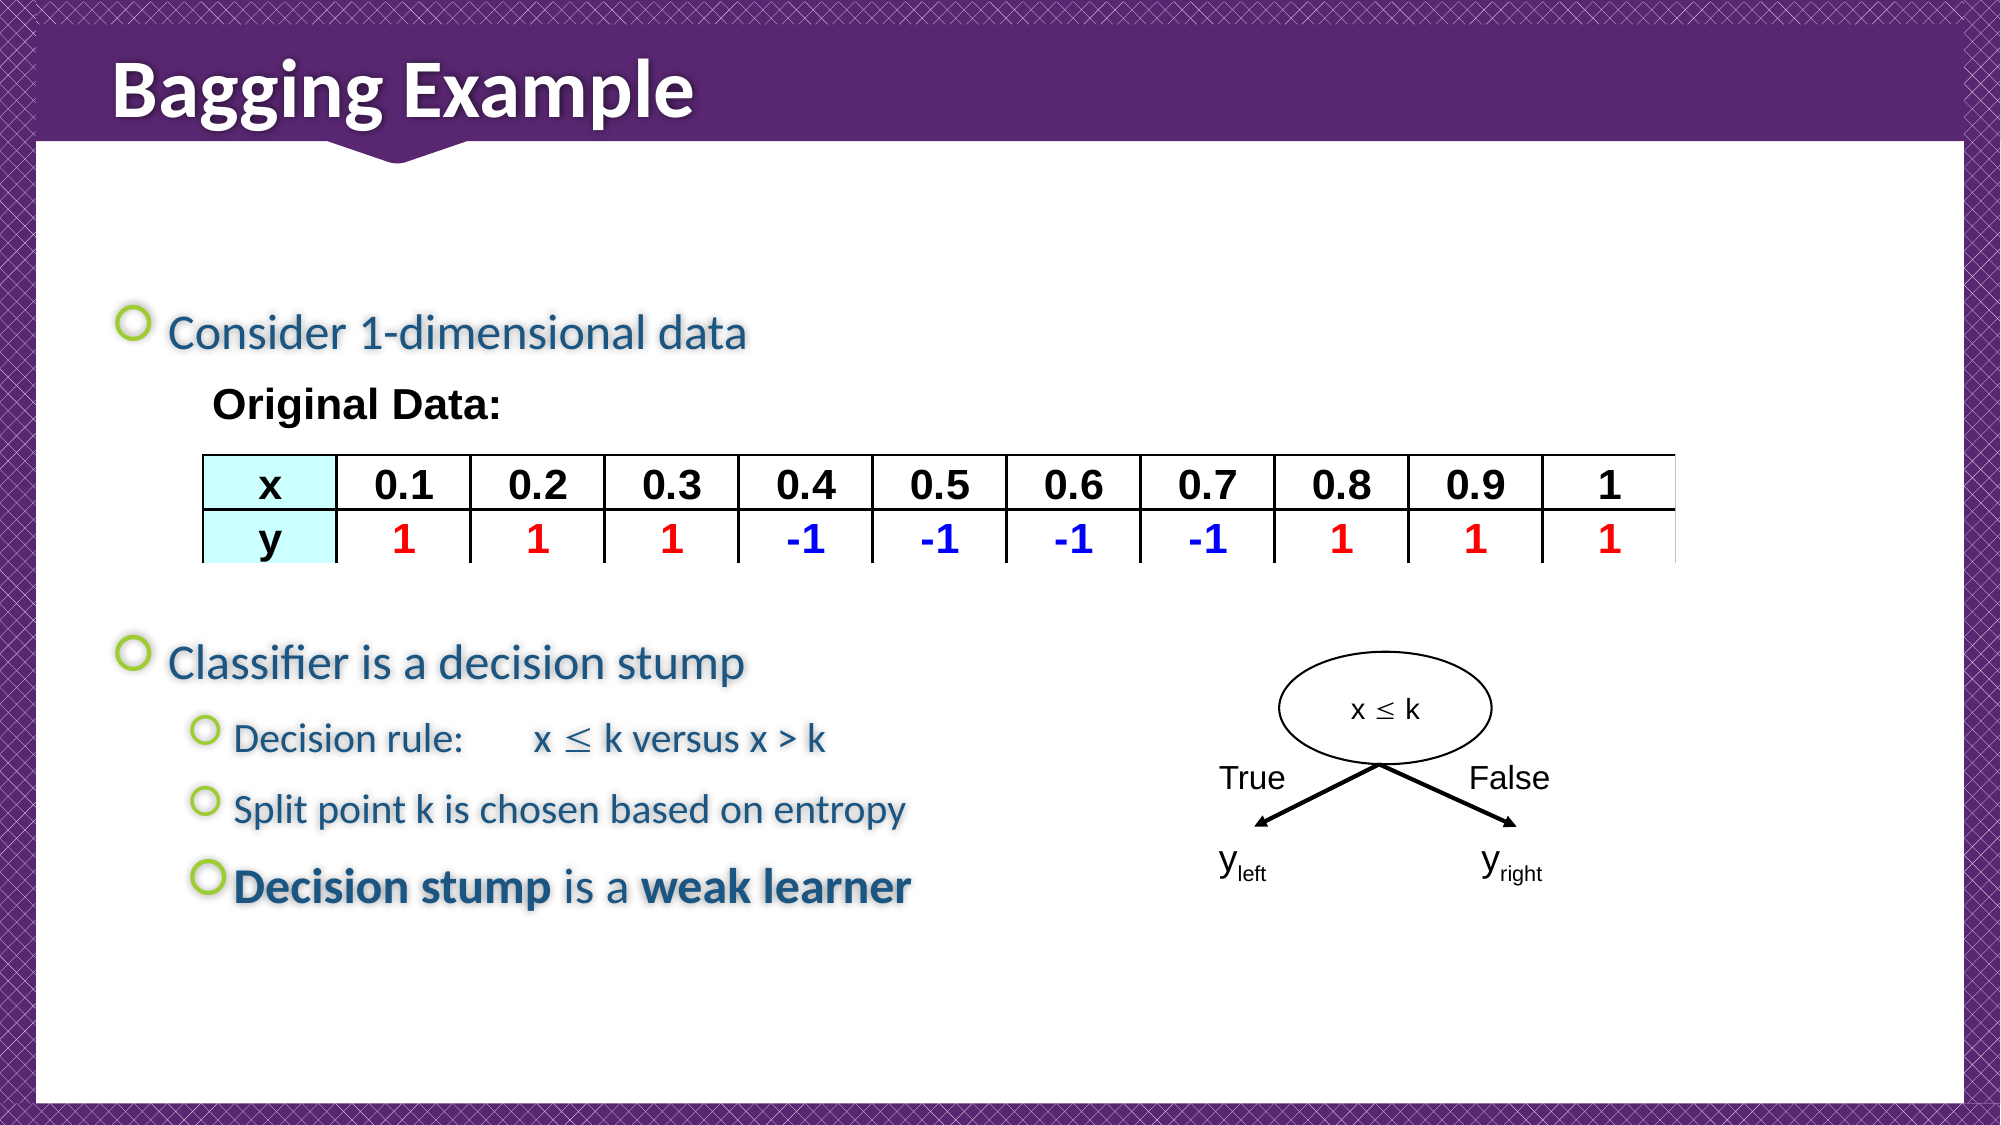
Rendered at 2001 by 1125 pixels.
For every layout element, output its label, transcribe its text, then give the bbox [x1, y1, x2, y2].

text_box x  k [1279, 651, 1492, 765]
text_box [1254, 804, 1300, 826]
list Consider 1-dimensional data Classifier is a decision stump Decision rule: x  k versus x > k Split point k is chosen based on entropy Decision stump is a weak learner [96, 209, 1886, 1125]
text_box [137, 345, 1720, 599]
text_box True [1204, 749, 1317, 804]
title Bagging Example [96, 25, 1886, 142]
text_box yright [1466, 826, 1580, 893]
text_box [1466, 804, 1517, 826]
text_box False [1454, 749, 1617, 804]
text_box yleft [1204, 826, 1317, 893]
